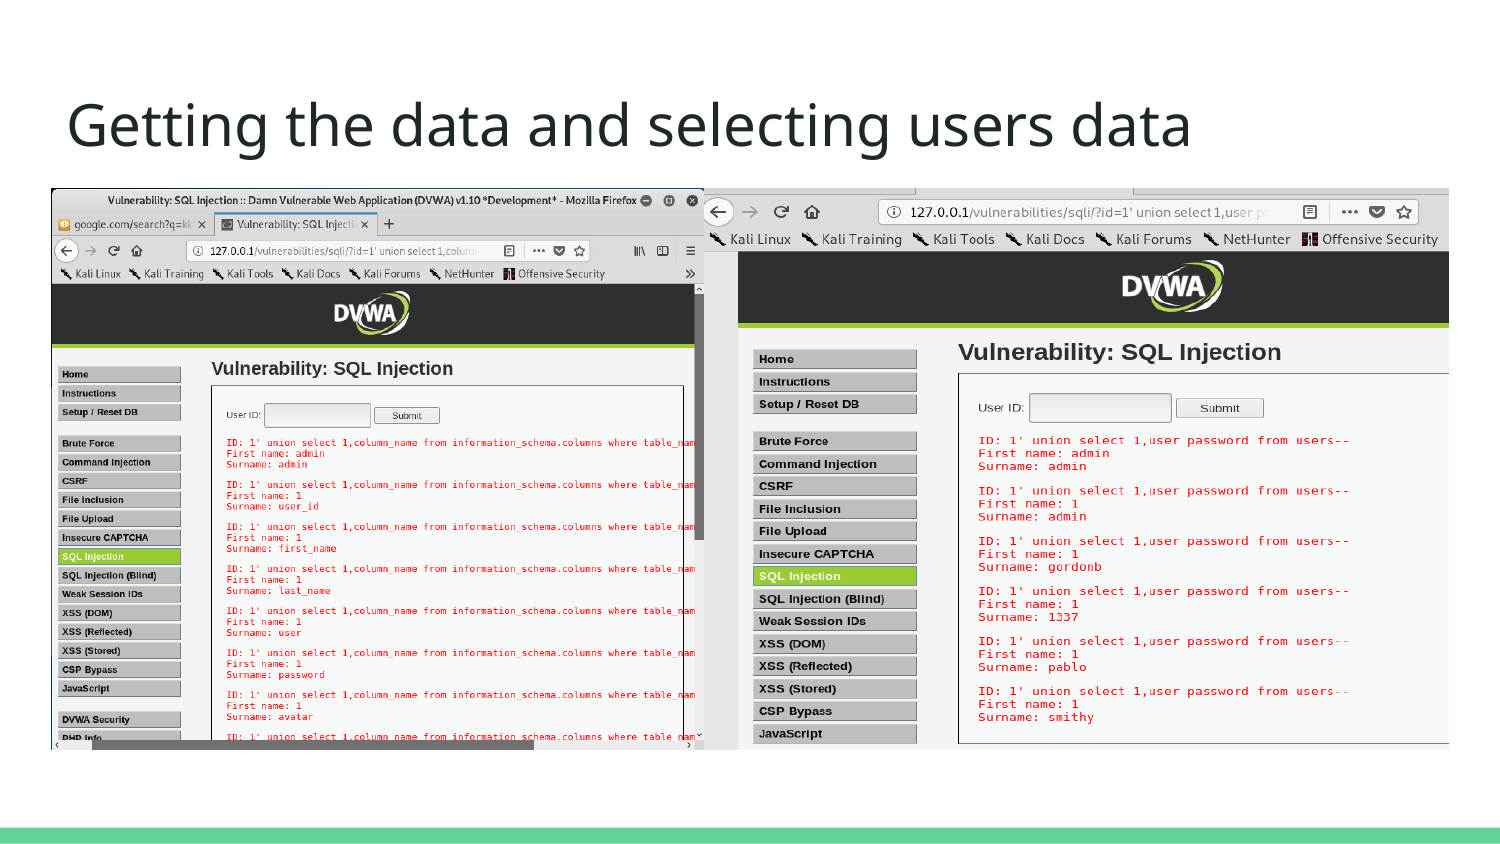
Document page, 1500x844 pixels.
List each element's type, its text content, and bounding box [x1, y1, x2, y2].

title Getting the data and selecting users data [51, 72, 1449, 167]
picture [50, 188, 1450, 750]
